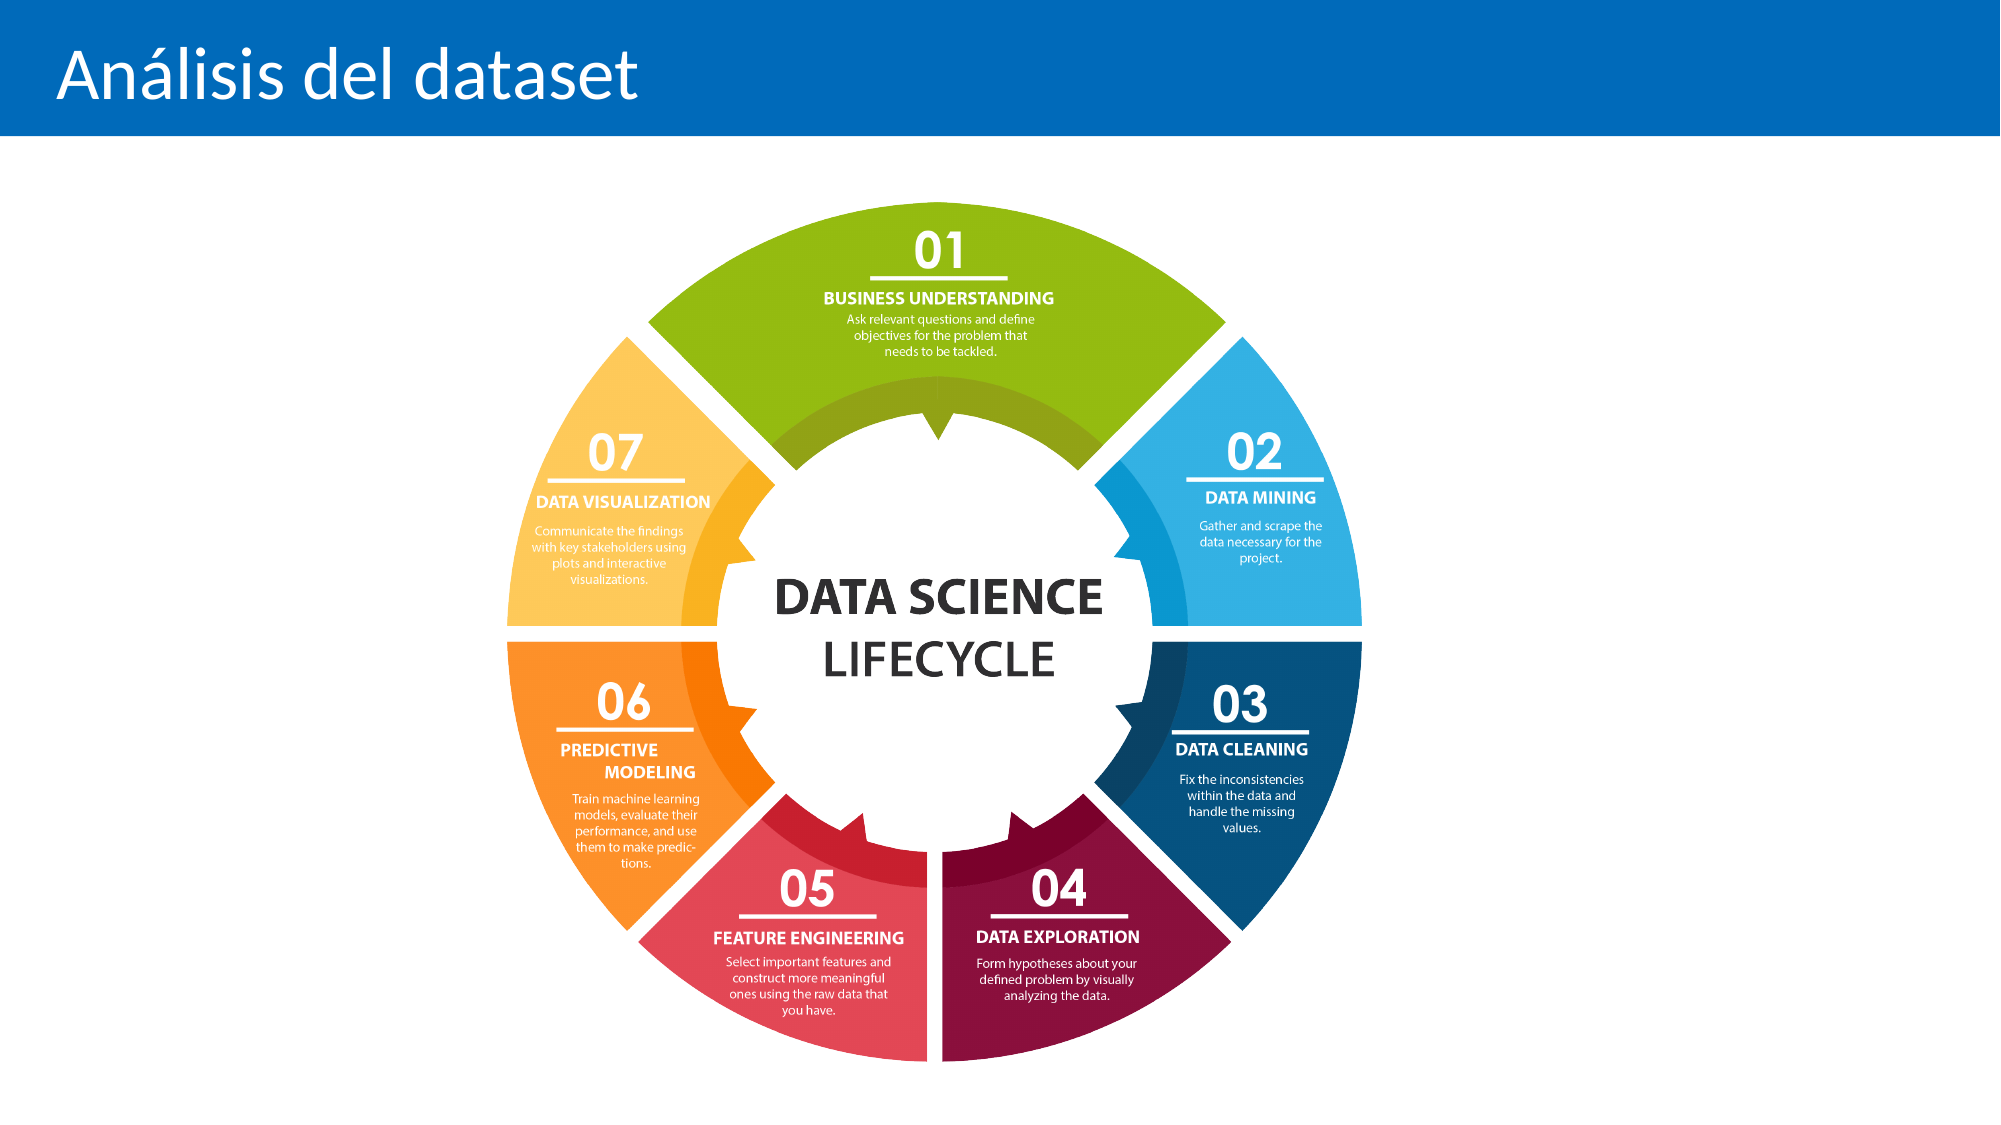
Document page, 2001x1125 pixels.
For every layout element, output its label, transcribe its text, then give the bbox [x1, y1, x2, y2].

text_box [0, 0, 2000, 138]
text_box Análisis del dataset [41, 27, 1767, 245]
picture [506, 202, 1363, 1062]
